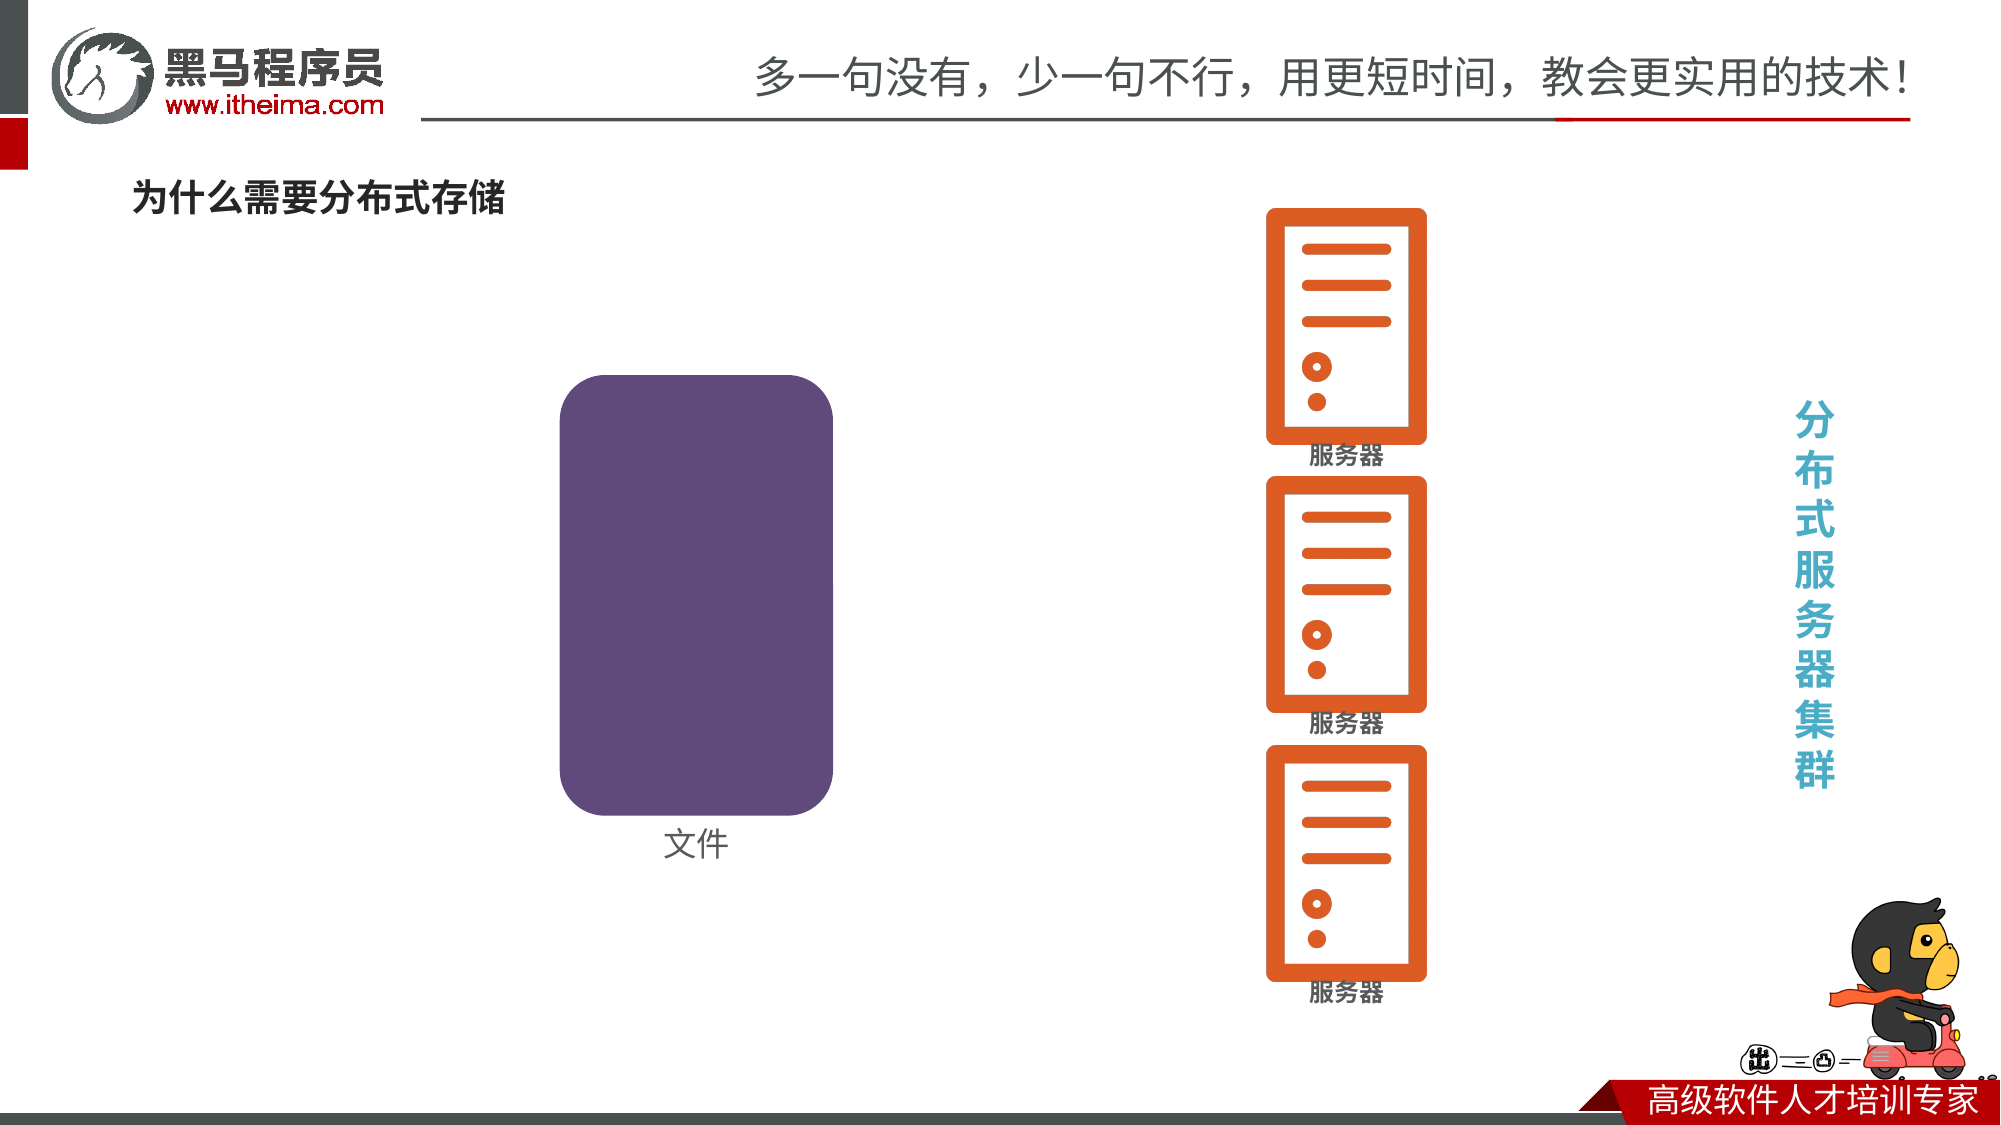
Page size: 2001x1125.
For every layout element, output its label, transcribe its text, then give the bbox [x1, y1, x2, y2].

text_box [1228, 208, 1465, 1015]
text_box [555, 374, 838, 872]
list 为什么需要分布式存储 [116, 154, 1872, 239]
picture [50, 26, 384, 125]
text_box 分布式服务器集 群 [1760, 385, 1872, 801]
picture [1734, 857, 2000, 1125]
